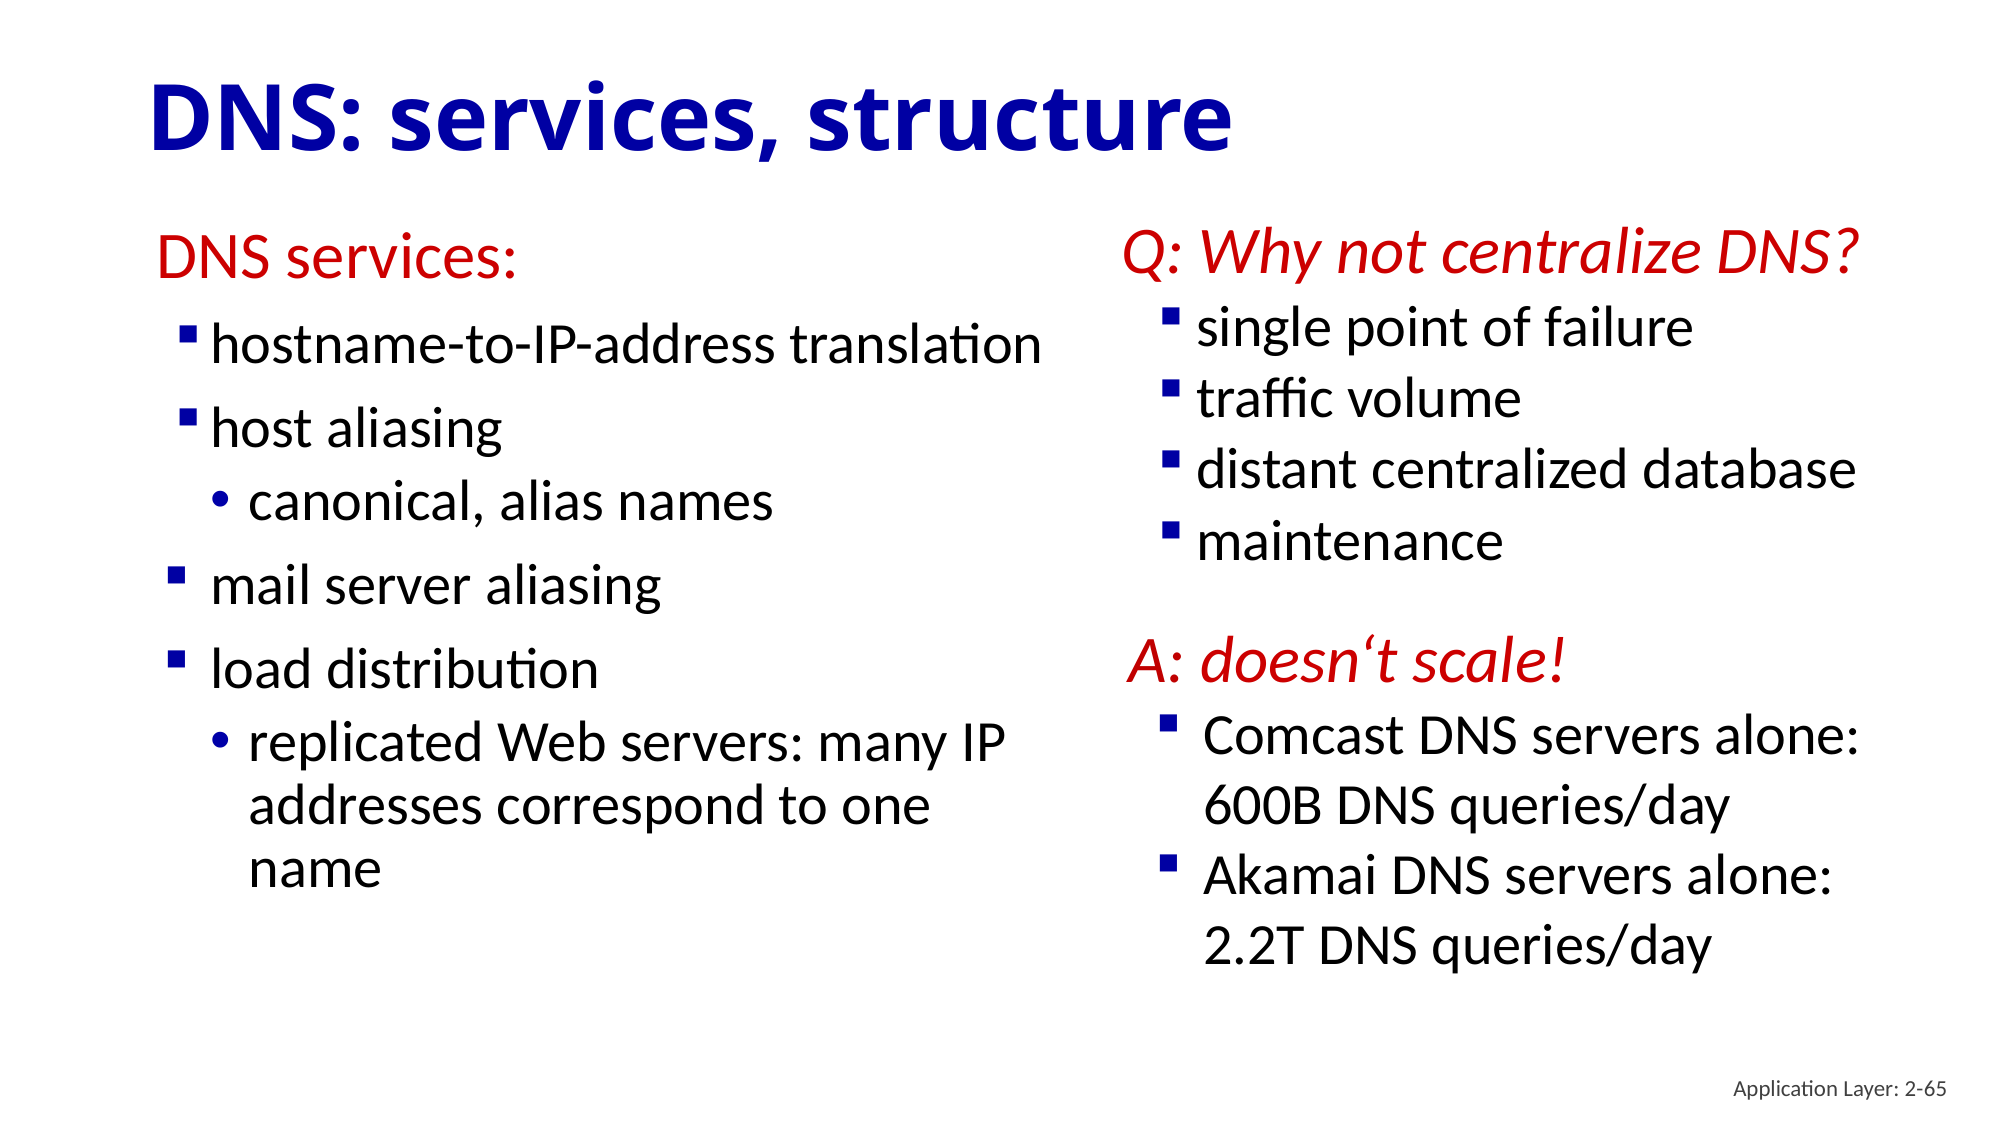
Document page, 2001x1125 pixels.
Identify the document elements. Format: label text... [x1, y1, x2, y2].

text_box A: doesn‘t scale! Comcast DNS servers alone: 600B DNS queries/day Akamai DNS servers alone: 2.2T DNS queries/day [1111, 608, 1925, 984]
text_box DNS services: hostname-to-IP-address translation host aliasing canonical, alias names mail server aliasing load distribution replicated Web servers: many IP addresses correspond to one name [120, 213, 1073, 976]
text_box Q: Why not centralize DNS? single point of failure traffic volume distant centralized database maintenance [1085, 208, 1903, 580]
title DNS: services, structure [131, 47, 1856, 195]
slide_number Application Layer: 2-65 [1512, 1056, 1963, 1117]
